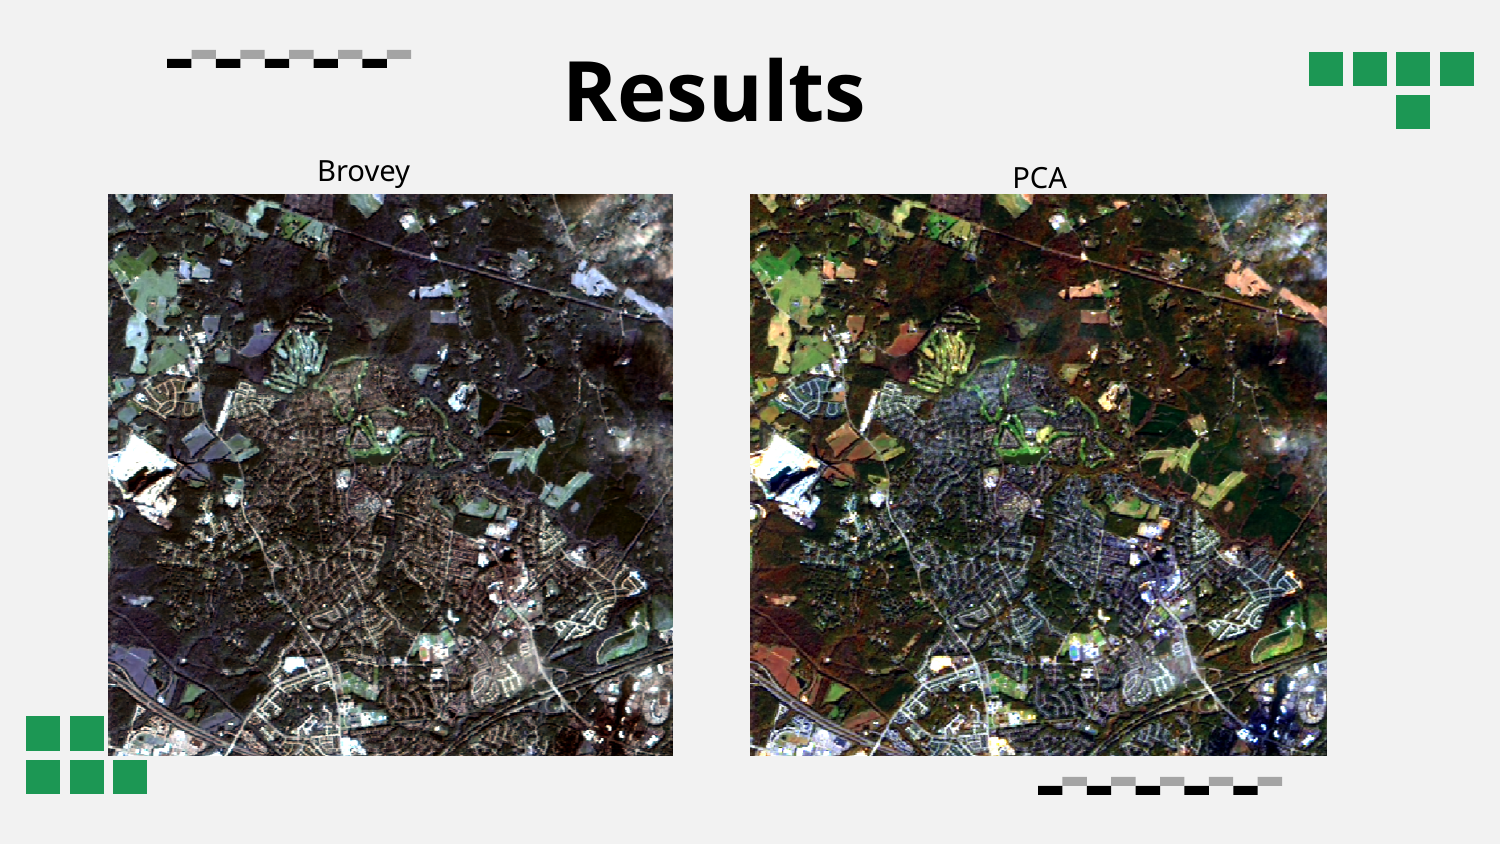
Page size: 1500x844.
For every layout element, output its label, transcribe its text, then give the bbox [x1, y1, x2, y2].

title Results [247, 19, 1182, 158]
picture [749, 193, 1328, 756]
text_box PCA [997, 143, 1305, 192]
picture [107, 193, 673, 756]
text_box Brovey [302, 137, 610, 192]
